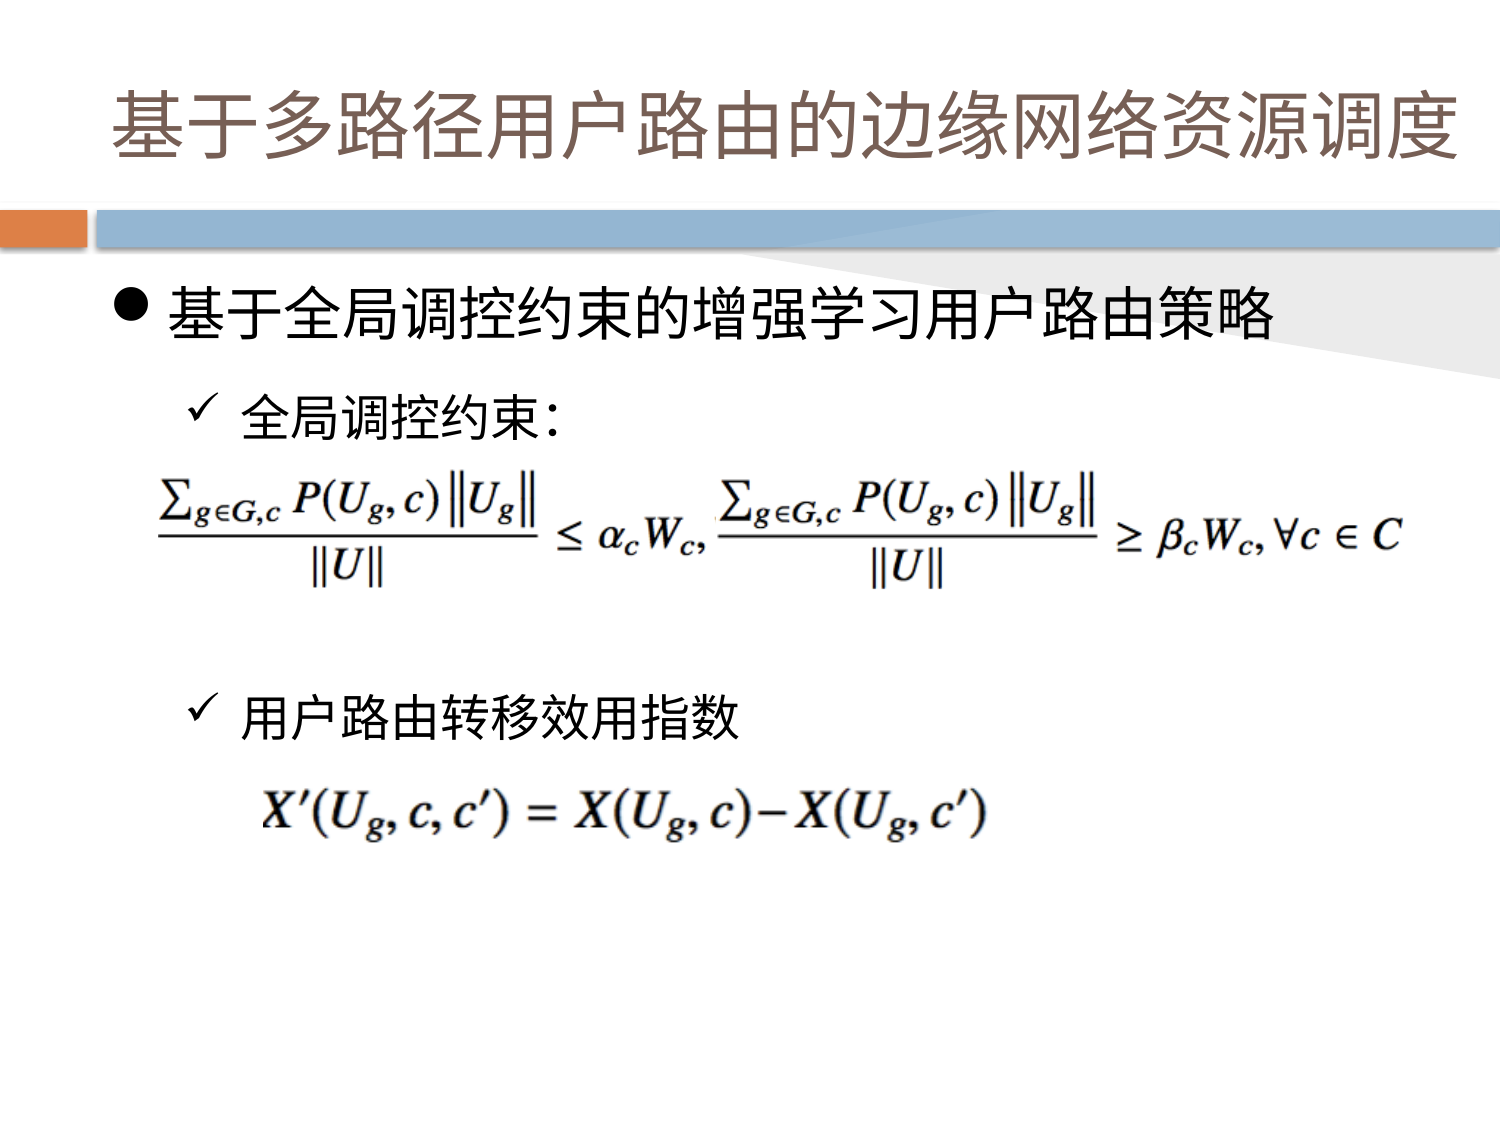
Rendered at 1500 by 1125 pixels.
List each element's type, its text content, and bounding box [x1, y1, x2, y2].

picture [158, 459, 1406, 596]
picture [263, 776, 995, 851]
list 基于全局调控约束的增强学习用户路由策略 全局调控约束： 用户路由转移效用指数 [94, 227, 1445, 1043]
text_box 基于多路径用户路由的边缘网络资源调度 [95, 13, 1500, 233]
